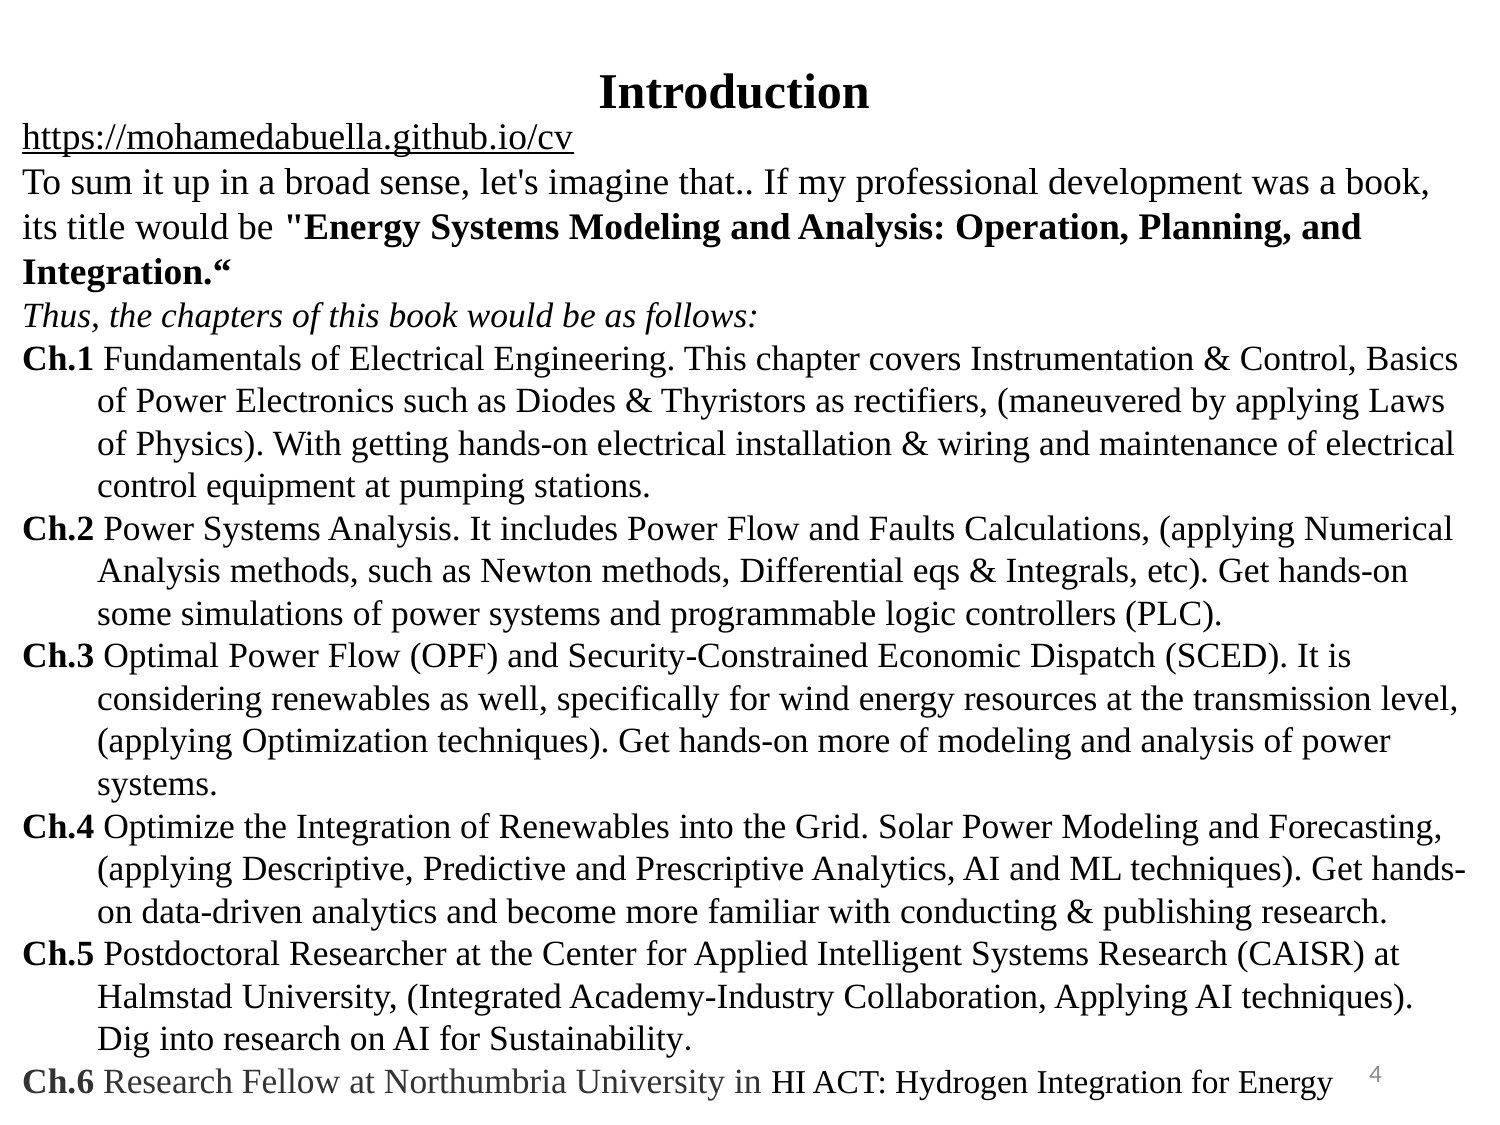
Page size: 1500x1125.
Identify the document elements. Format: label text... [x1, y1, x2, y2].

text_box https://mohamedabuella.github.io/cv To sum it up in a broad sense, let's imagine that.. If my professional development was a book, its title would be "Energy Systems Modeling and Analysis: Operation, Planning, and Integration.“ Thus, the chapters of this book would be as follows: Ch.1 Fundamentals of Electrical Engineering. This chapter covers Instrumentation & Control, Basics of Power Electronics such as Diodes & Thyristors as rectifiers, (maneuvered by applying Laws of Physics). With getting hands-on electrical installation & wiring and maintenance of electrical control equipment at pumping stations. Ch.2 Power Systems Analysis. It includes Power Flow and Faults Calculations, (applying Numerical Analysis methods, such as Newton methods, Differential eqs & Integrals, etc). Get hands-on some simulations of power systems and programmable logic controllers (PLC). Ch.3 Optimal Power Flow (OPF) and Security-Constrained Economic Dispatch (SCED). It is considering renewables as well, specifically for wind energy resources at the transmission level, (applying Optimization techniques). Get hands-on more of modeling and analysis of power systems. Ch.4 Optimize the Integration of Renewables into the Grid. Solar Power Modeling and Forecasting, (applying Descriptive, Predictive and Prescriptive Analytics, AI and ML techniques). Get hands-on data-driven analytics and become more familiar with conducting & publishing research. Ch.5 Postdoctoral Researcher at the Center for Applied Intelligent Systems Research (CAISR) at Halmstad University, (Integrated Academy-Industry Collaboration, Applying AI techniques). Dig into research on AI for Sustainability. Ch.6 Research Fellow at Northumbria University in HI ACT: Hydrogen Integration for Energy [7, 104, 1489, 1108]
text_box Introduction [177, 51, 1291, 104]
